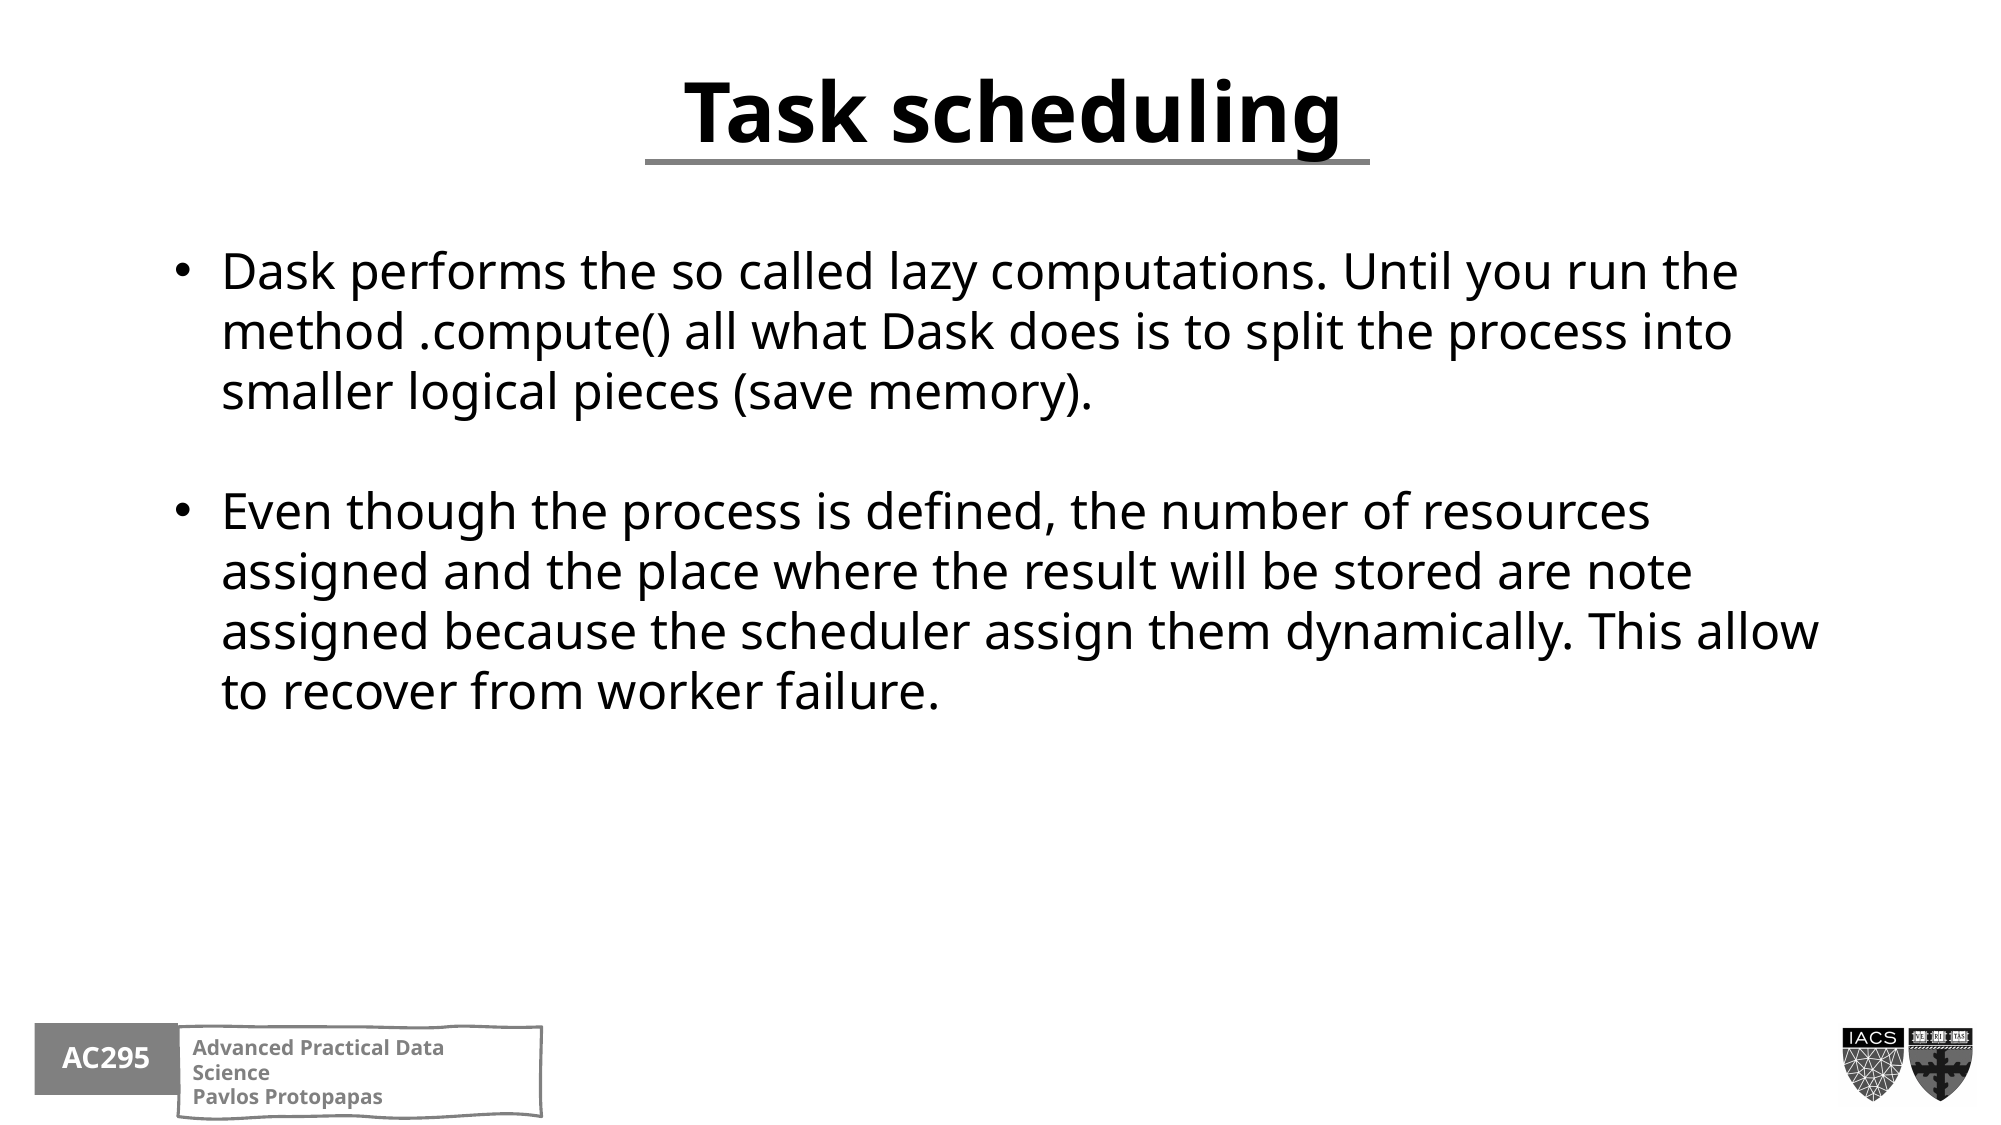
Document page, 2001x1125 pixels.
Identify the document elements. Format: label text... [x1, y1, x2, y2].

list Task scheduling [190, 51, 1838, 158]
picture [1838, 1023, 1977, 1107]
text_box Dask performs the so called lazy computations. Until you run the method .compute() all what Dask does is to split the process into smaller logical pieces (save memory). Even though the process is defined, the number of resources assigned and the place where the result will be stored are note assigned because the scheduler assign them dynamically. This allow to recover from worker failure. [159, 231, 1838, 727]
